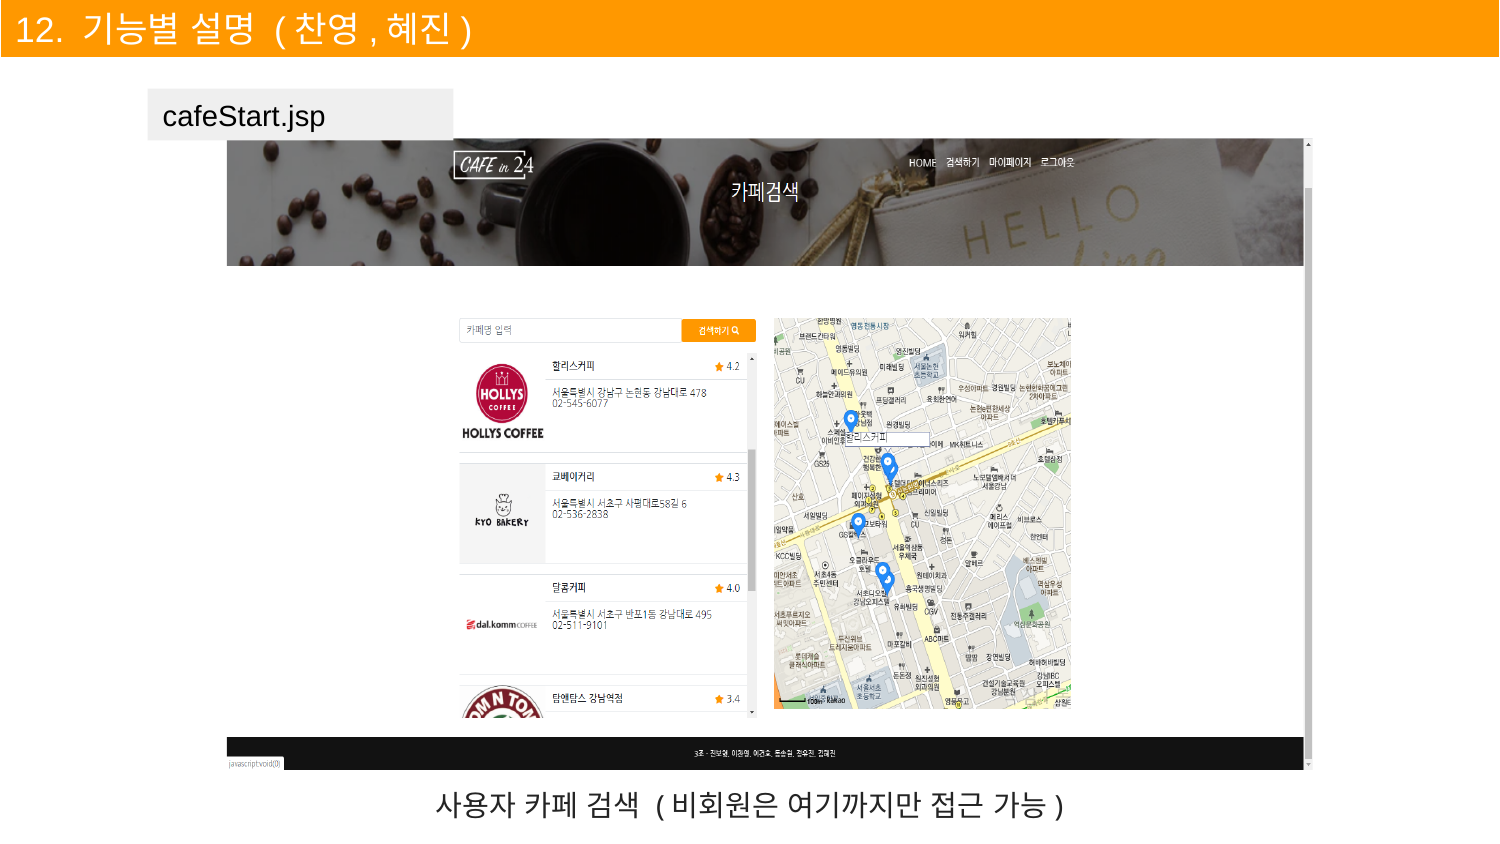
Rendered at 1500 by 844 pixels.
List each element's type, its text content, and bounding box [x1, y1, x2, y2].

picture [226, 137, 1313, 770]
text_box 사용자 카페 검색 (비회원은 여기까지만 접근 가능) [294, 777, 1204, 821]
text_box 12. 기능별 설명 (찬영,혜진) [0, 0, 1500, 58]
text_box cafeStart.jsp [147, 88, 454, 141]
